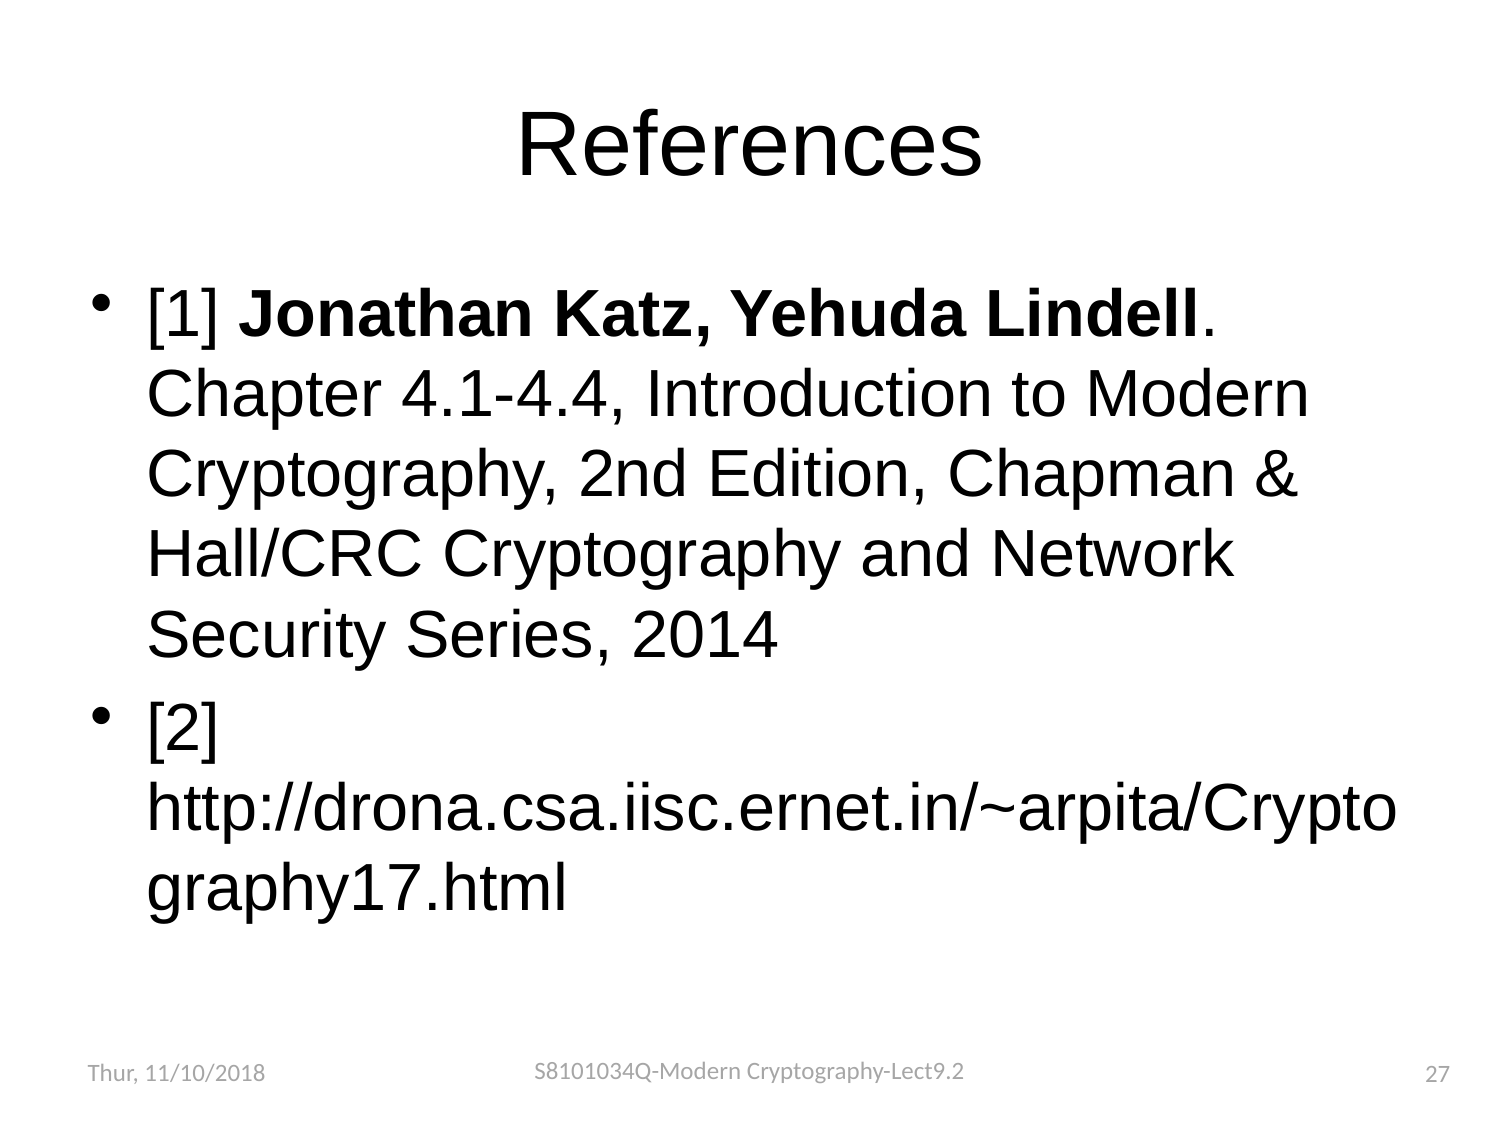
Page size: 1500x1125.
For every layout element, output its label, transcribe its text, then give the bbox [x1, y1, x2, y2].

list [1] Jonathan Katz, Yehuda Lindell. Chapter 4.1-4.4, Introduction to Modern Cryptography, 2nd Edition, Chapman & Hall/CRC Cryptography and Network Security Series, 2014 [2] http://drona.csa.iisc.ernet.in/~arpita/Cryptography17.html [74, 262, 1426, 1006]
slide_number 27 [1395, 1049, 1481, 1094]
footer S8101034Q-Modern Cryptography-Lect9.2 [512, 1046, 988, 1092]
title References [74, 44, 1426, 233]
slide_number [1, 1049, 353, 1094]
